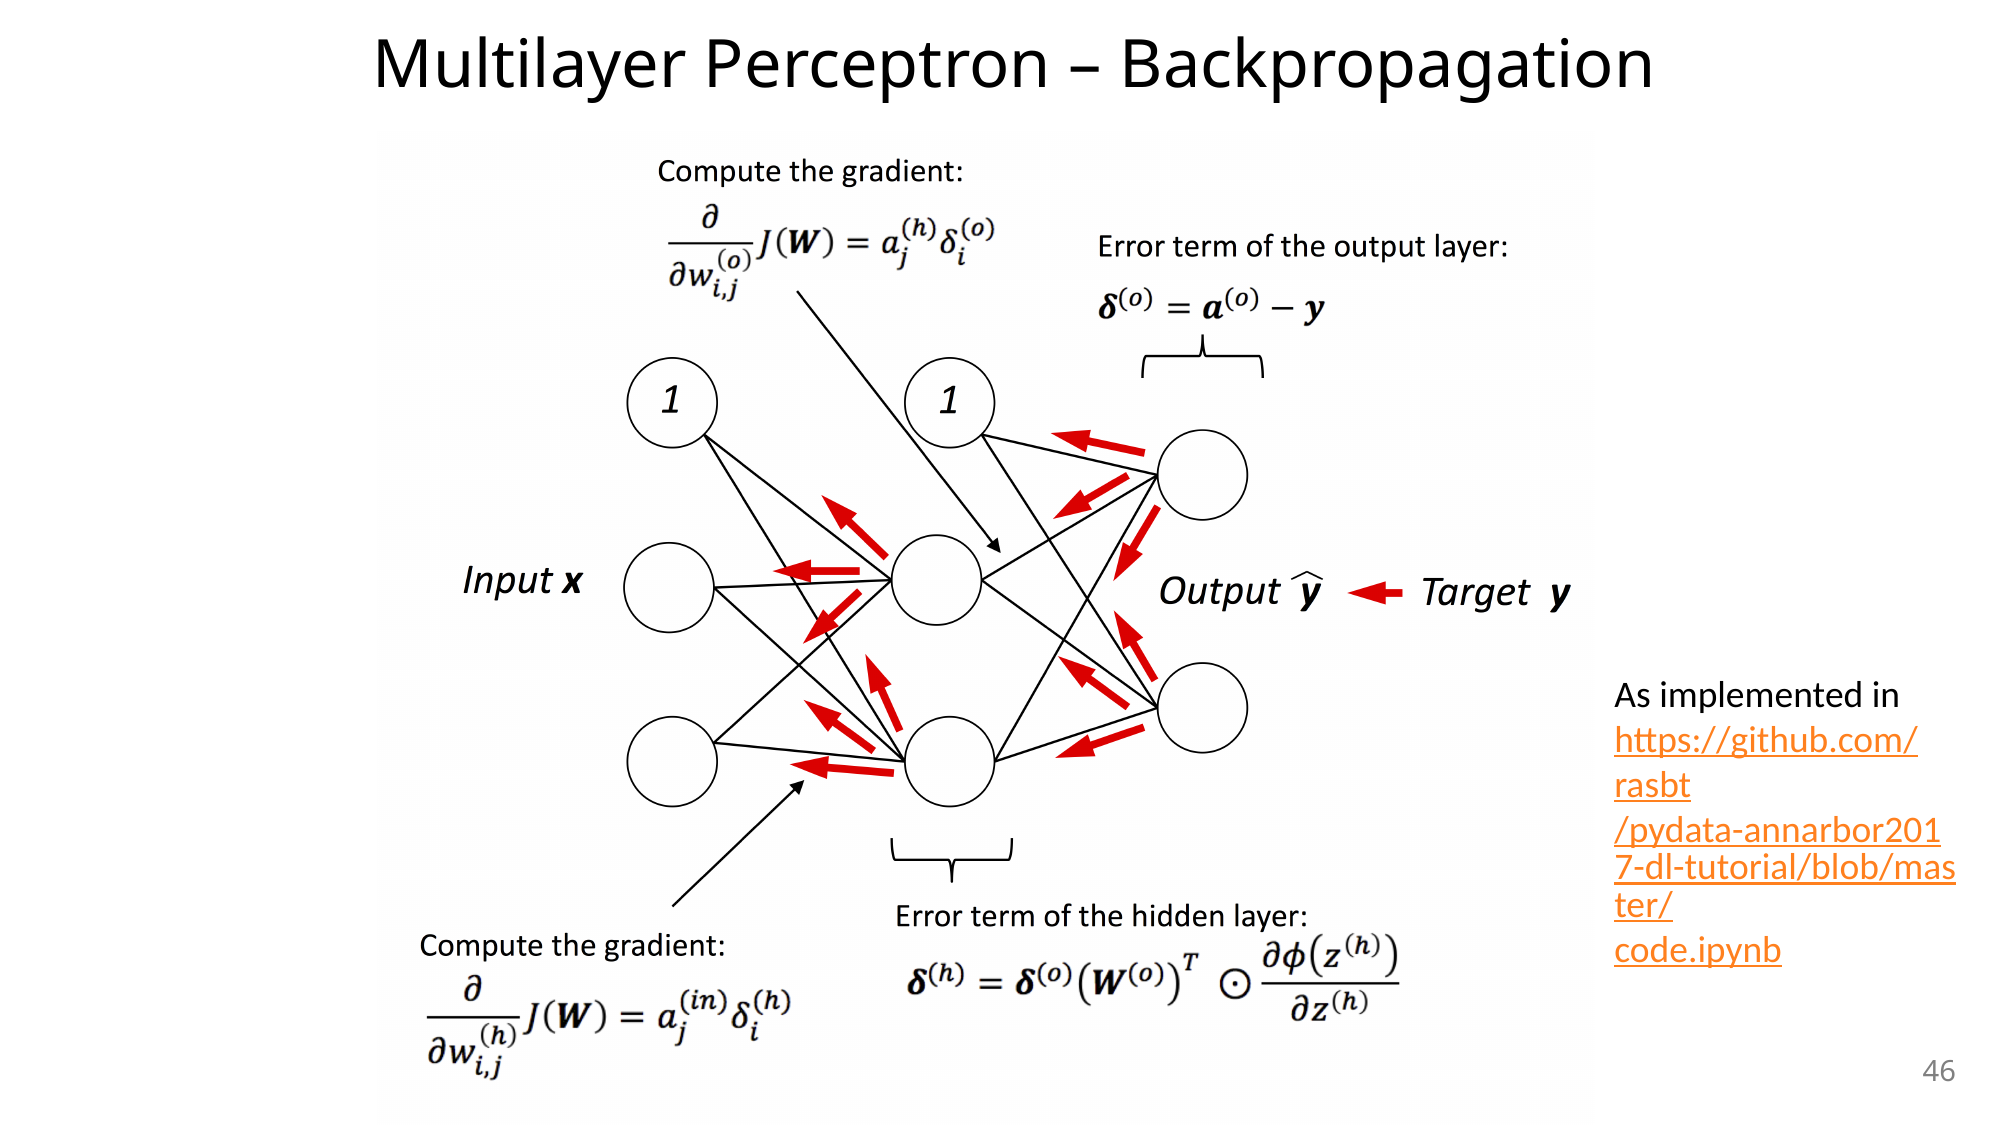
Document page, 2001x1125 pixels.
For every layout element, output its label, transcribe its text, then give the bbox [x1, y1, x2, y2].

text_box As implemented in https://github.com/rasbt/pydata-annarbor2017-dl-tutorial/blob/master/code.ipynb [1600, 662, 1972, 903]
text_box Multilayer Perceptron – Backpropagation [57, 6, 1972, 116]
slide_number 46 [1874, 1042, 1972, 1103]
picture [377, 131, 1595, 1125]
